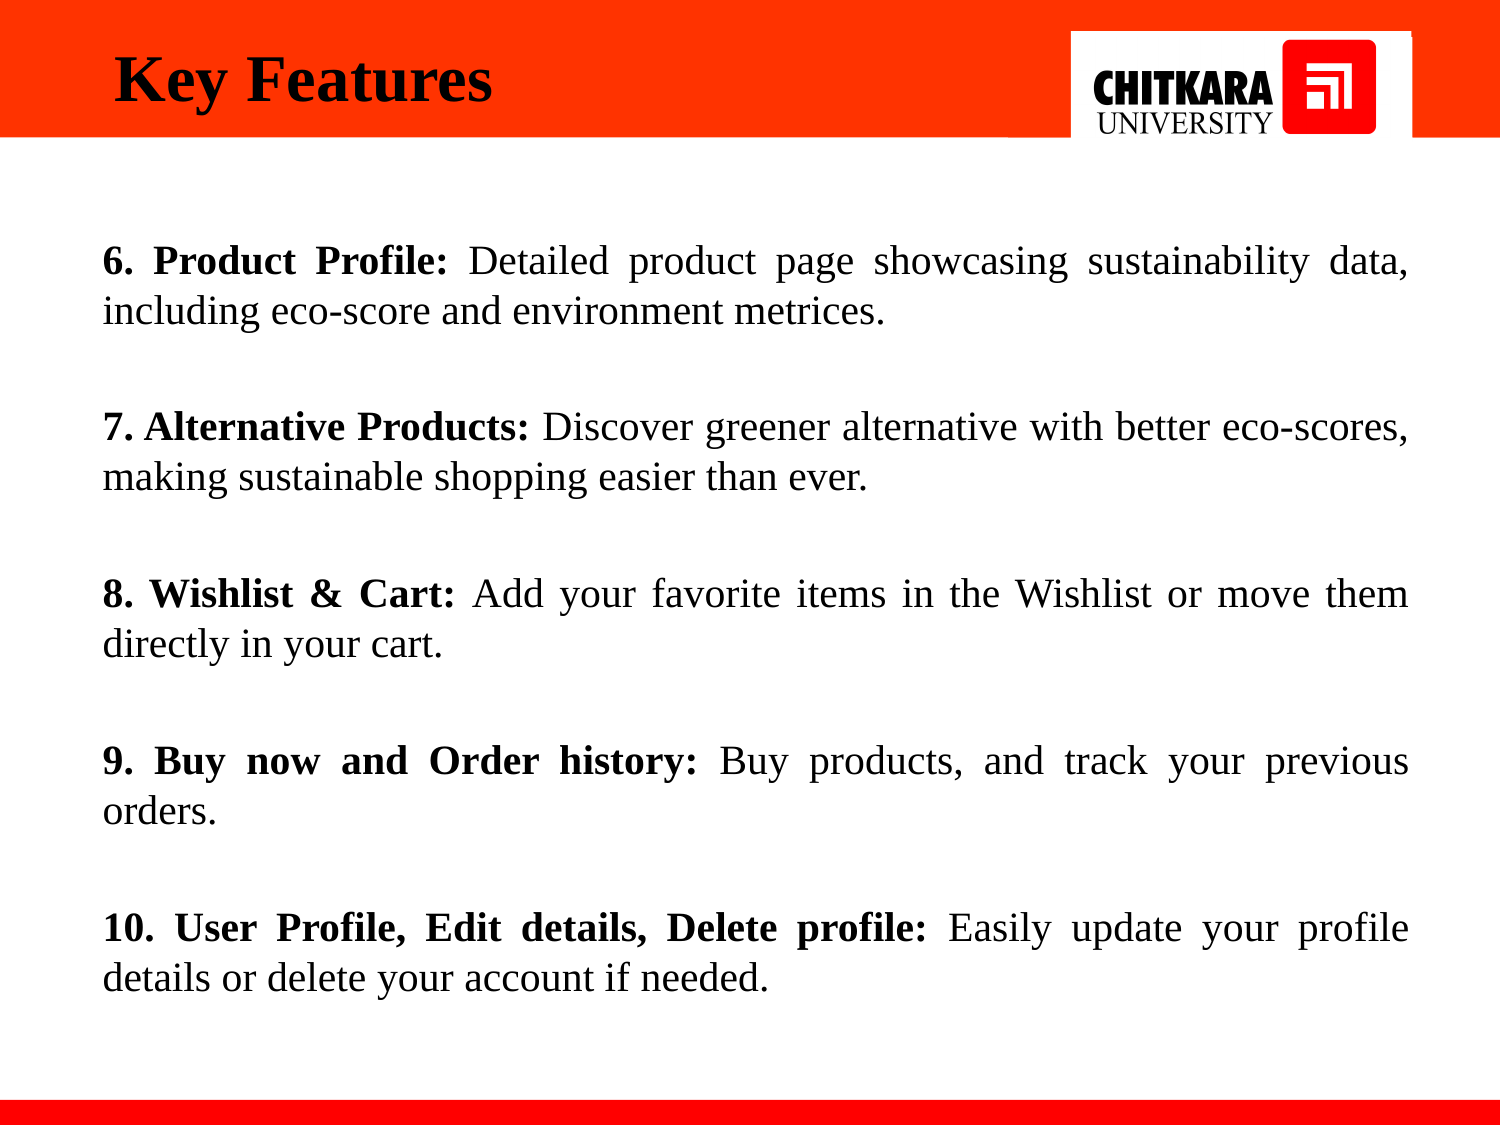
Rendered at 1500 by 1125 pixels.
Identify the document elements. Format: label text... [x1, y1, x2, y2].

title Key Features [0, 0, 609, 151]
picture [1074, 37, 1391, 138]
subtitle 6. Product Profile: Detailed product page showcasing sustainability data, including eco-score and environment metrices. 7. Alternative Products: Discover greener alternative with better eco-scores, making sustainable shopping easier than ever. 8. Wishlist & Cart: Add your favorite items in the Wishlist or move them directly in your cart. 9. Buy now and Order history: Buy products, and track your previous orders. 10. User Profile, Edit details, Delete profile: Easily update your profile details or delete your account if needed. [87, 224, 1426, 1001]
